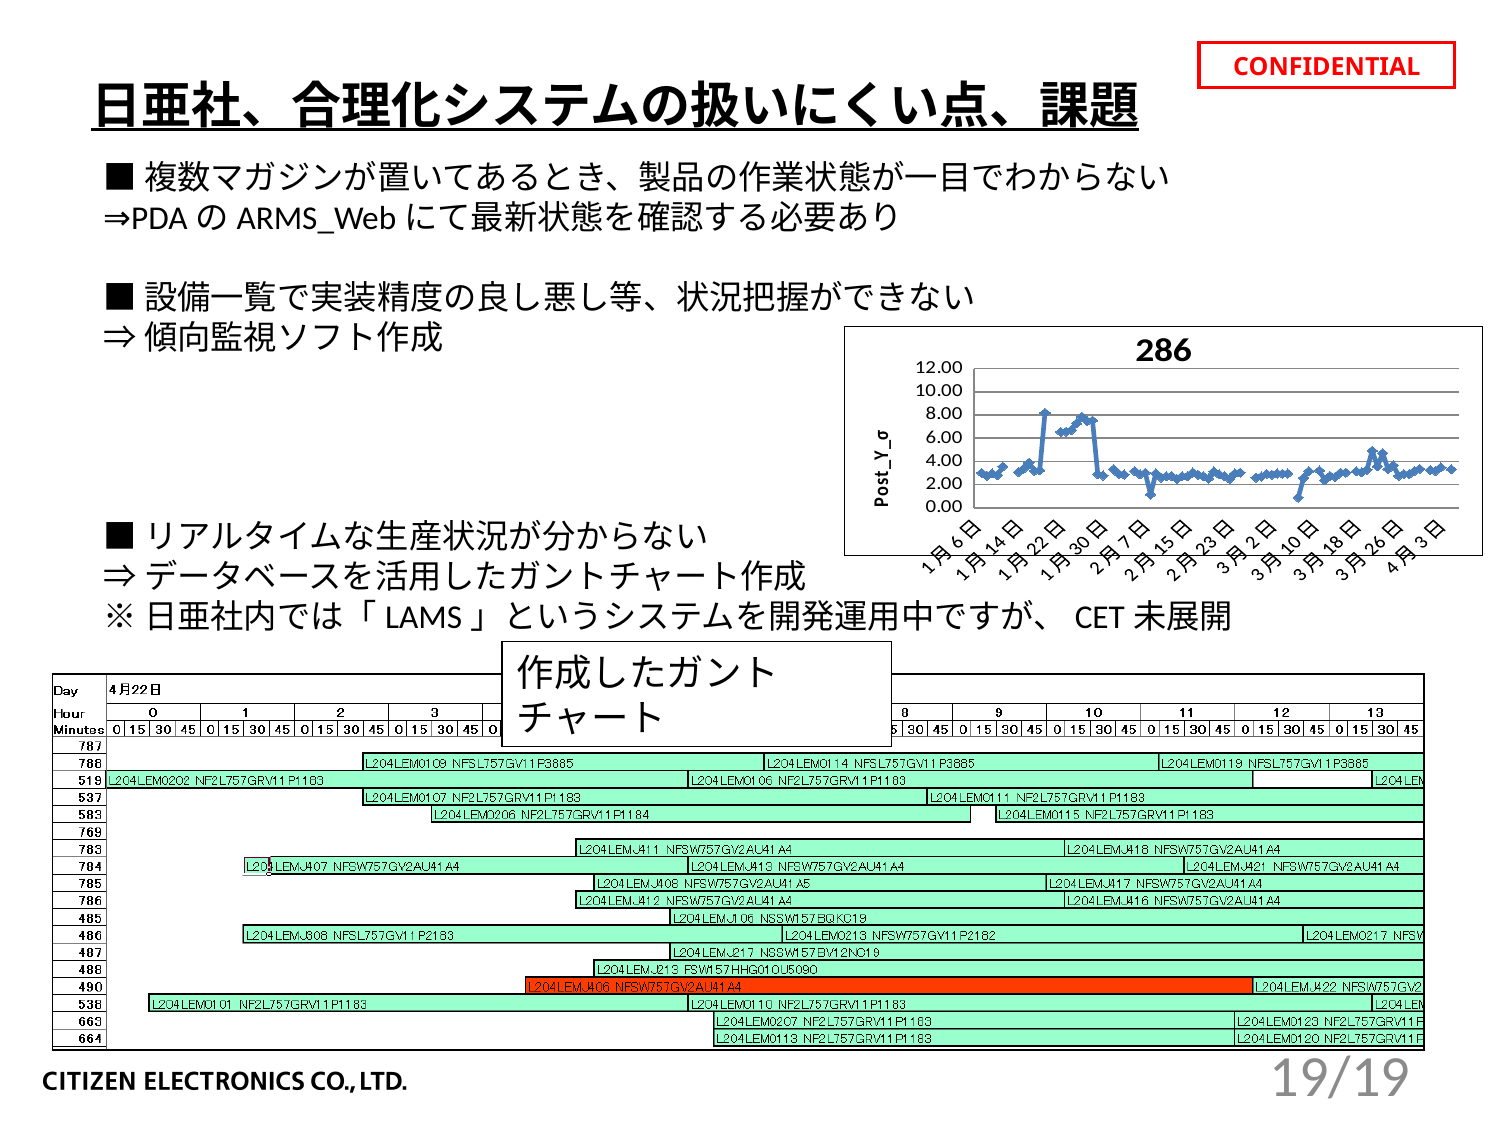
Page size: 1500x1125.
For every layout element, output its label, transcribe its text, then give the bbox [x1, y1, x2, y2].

chart [844, 325, 1483, 587]
slide_number 19/19 [1074, 1056, 1425, 1103]
picture [52, 674, 1424, 1050]
text_box ■複数マガジンが置いてあるとき、製品の作業状態が一目でわからない ⇒PDAのARMS_Webにて最新状態を確認する必要あり ■設備一覧で実装精度の良し悪し等、状況把握ができない ⇒傾向監視ソフト作成 ■リアルタイムな生産状況が分からない ⇒データベースを活用したガントチャート作成 ※日亜社内では「LAMS」というシステムを開発運用中ですが、CET未展開 [88, 148, 1365, 643]
text_box 日亜社、合理化システムの扱いにくい点、課題 [76, 66, 1199, 142]
picture [41, 1070, 408, 1094]
text_box 作成したガントチャート [501, 641, 892, 673]
